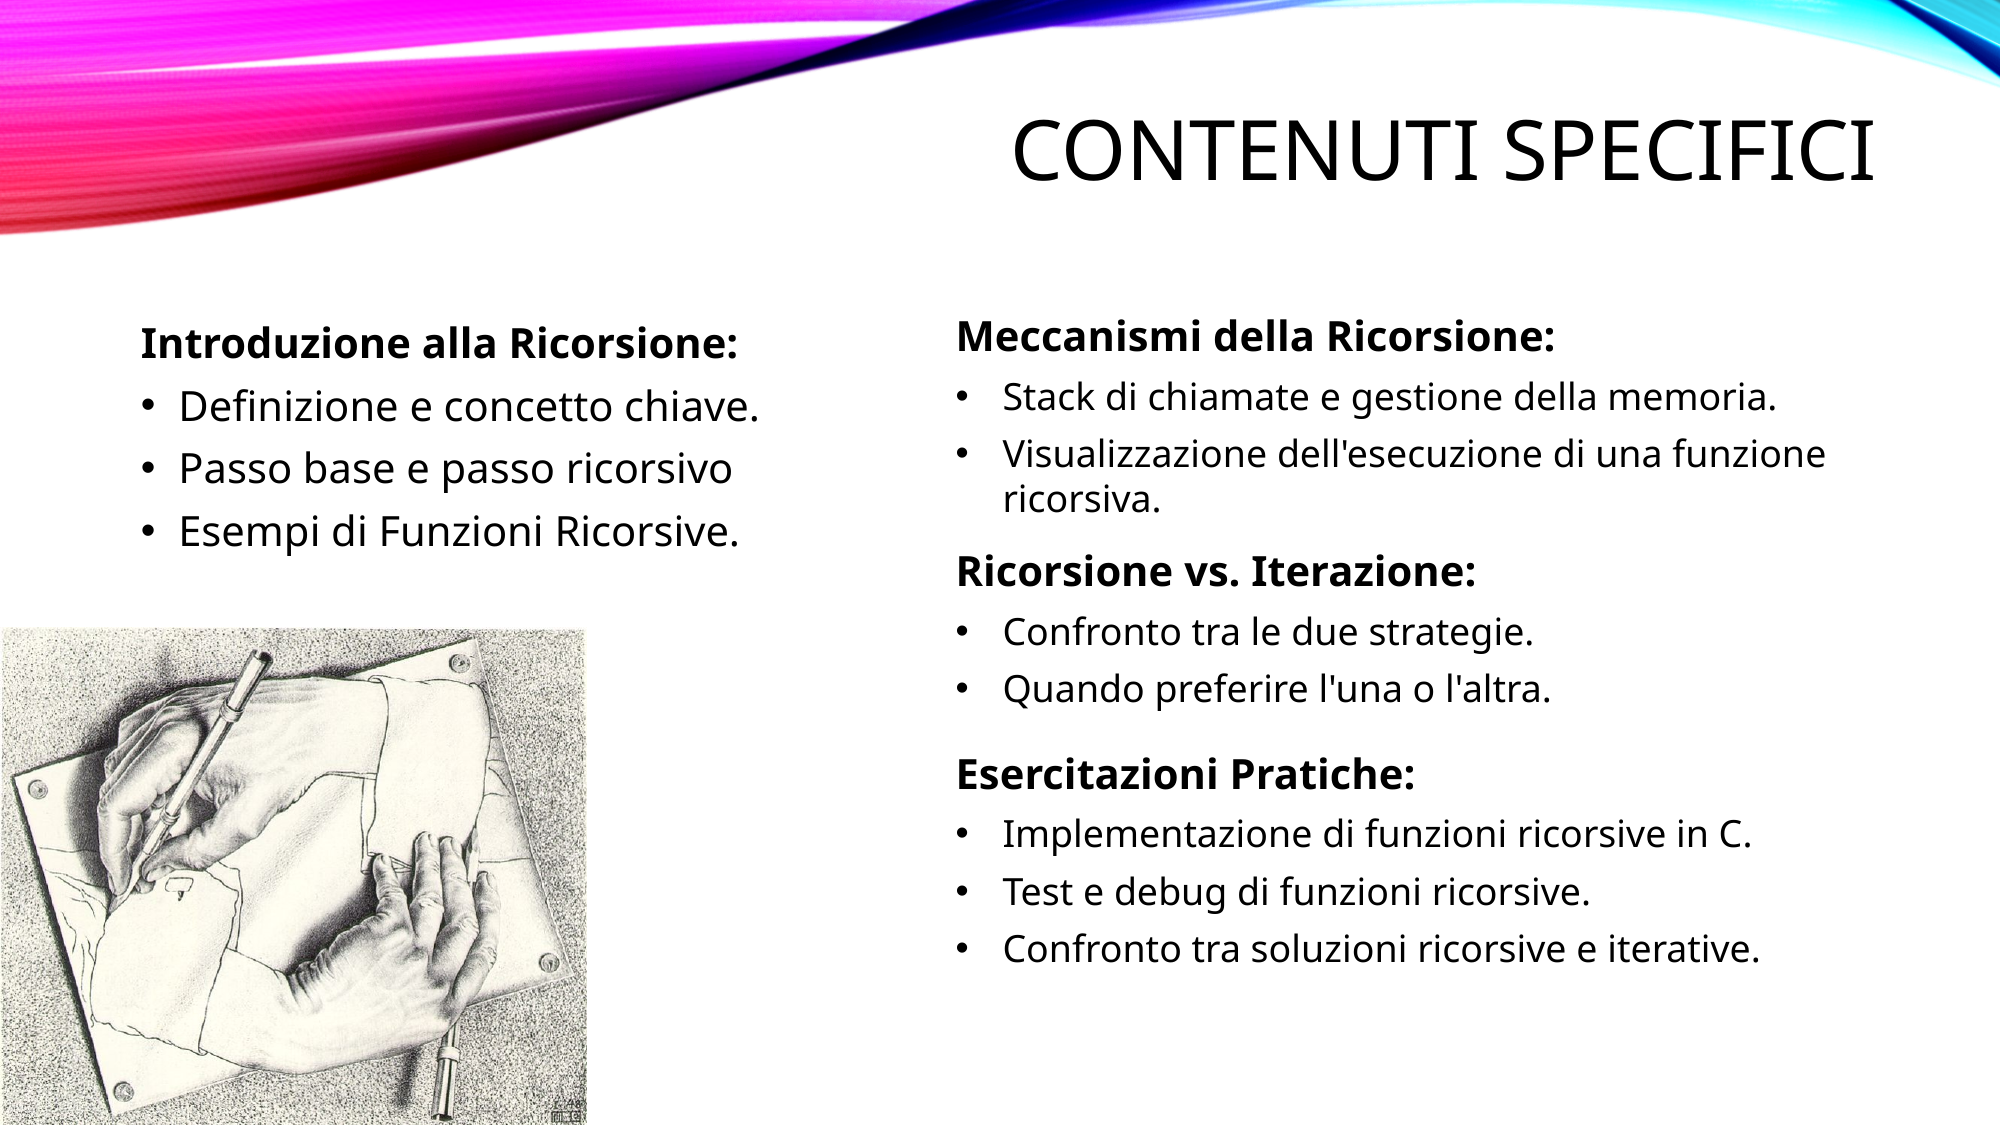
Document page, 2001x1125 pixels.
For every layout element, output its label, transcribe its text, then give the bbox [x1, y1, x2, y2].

list Introduzione alla Ricorsione: Definizione e concetto chiave. Passo base e passo ricorsivo Esempi di Funzioni Ricorsive. [125, 309, 913, 1078]
text_box Meccanismi della Ricorsione: Stack di chiamate e gestione della memoria. Visualizzazione dell'esecuzione di una funzione ricorsiva. Ricorsione vs. Iterazione: Confronto tra le due strategie. Quando preferire l'una o l'altra. Esercitazioni Pratiche: Implementazione di funzioni ricorsive in C. Test e debug di funzioni ricorsive. Confronto tra soluzioni ricorsive e iterative. [940, 302, 1927, 978]
picture [0, 0, 2000, 237]
picture [1910, 0, 2000, 45]
picture [0, 627, 587, 1125]
title Contenuti Specifici [480, 47, 1893, 260]
picture [1890, 0, 2000, 75]
